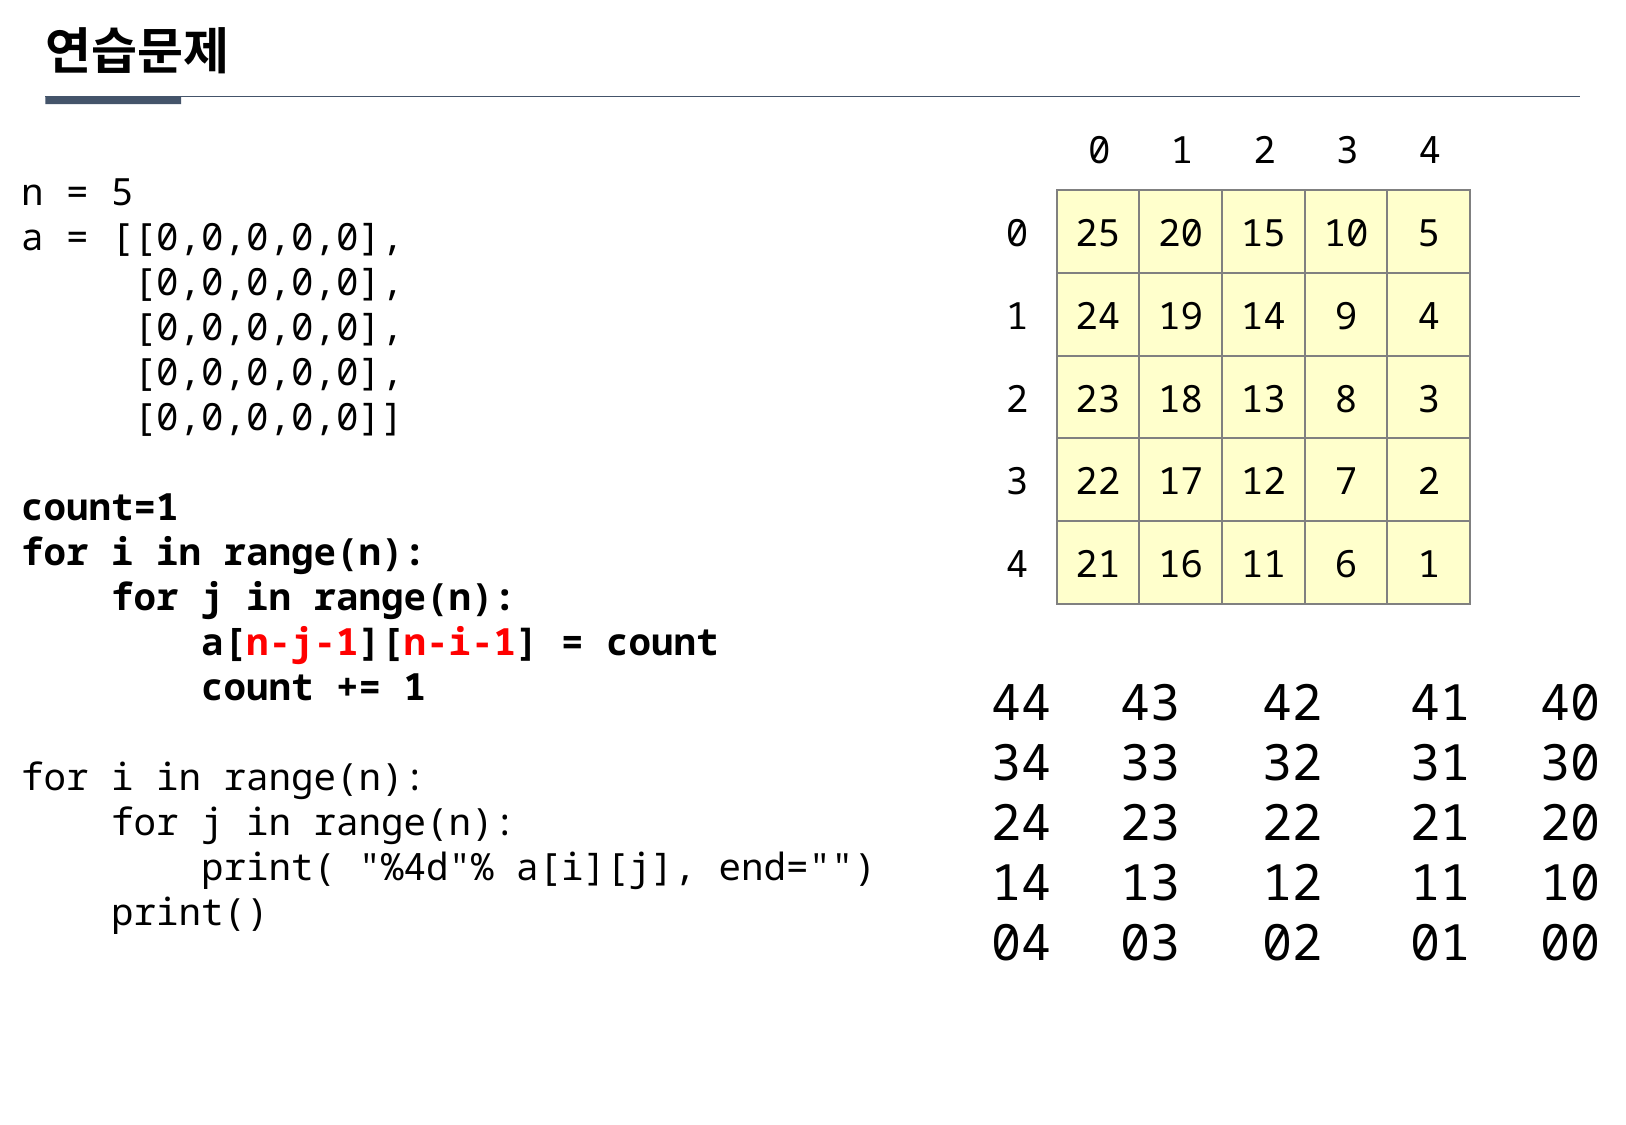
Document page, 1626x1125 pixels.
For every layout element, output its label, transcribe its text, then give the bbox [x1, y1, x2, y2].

text_box 2 [1386, 437, 1471, 520]
text_box 4 [1386, 272, 1471, 355]
text_box 24 [1059, 272, 1138, 355]
text_box 13 [1221, 355, 1304, 437]
text_box 14 [1221, 272, 1304, 355]
text_box 16 [1138, 520, 1221, 605]
text_box 9 [1304, 272, 1386, 355]
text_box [1106, 662, 1196, 978]
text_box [6, 160, 891, 941]
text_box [1525, 662, 1615, 978]
text_box 11 [1221, 520, 1304, 605]
text_box 19 [1138, 272, 1221, 355]
text_box 22 [1059, 437, 1138, 520]
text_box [975, 107, 1472, 605]
text_box 10 [1304, 191, 1386, 272]
text_box 5 [1386, 191, 1471, 272]
text_box 7 [1304, 437, 1386, 520]
text_box 3 [1386, 355, 1471, 437]
text_box 18 [1138, 355, 1221, 437]
text_box 21 [1059, 520, 1138, 605]
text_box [1304, 520, 1471, 605]
text_box 15 [1221, 191, 1304, 272]
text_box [1395, 662, 1486, 978]
text_box 12 [1221, 437, 1304, 520]
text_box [1247, 662, 1338, 978]
text_box 20 [1138, 191, 1221, 272]
text_box 8 [1304, 355, 1386, 437]
text_box 17 [1138, 437, 1221, 520]
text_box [976, 662, 1066, 978]
text_box 25 [1059, 191, 1138, 272]
text_box 23 [1059, 355, 1138, 437]
list 연습문제 [45, 26, 965, 82]
